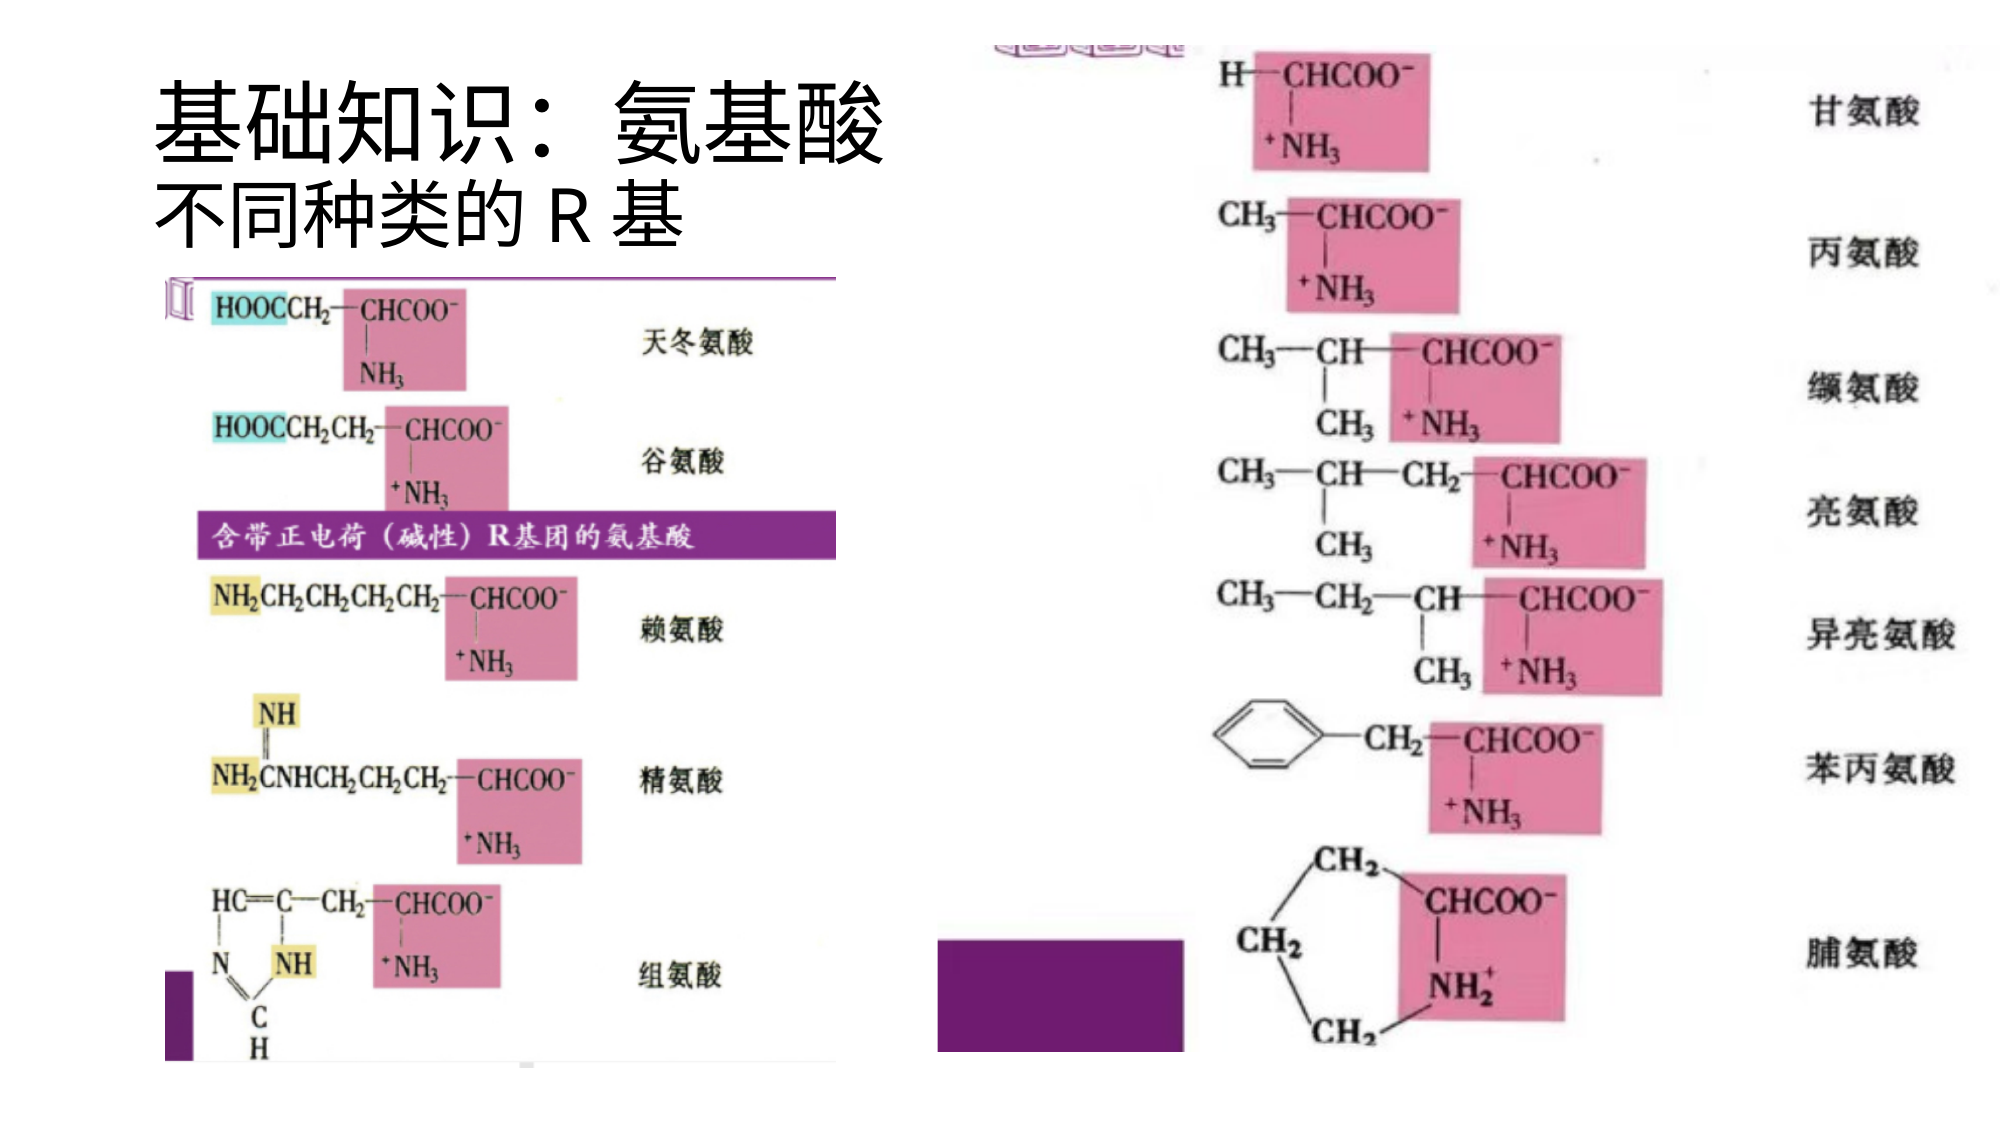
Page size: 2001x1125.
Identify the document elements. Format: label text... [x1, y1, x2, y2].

title 基础知识：氨基酸 不同种类的R基 [137, 59, 937, 278]
picture [937, 45, 2000, 1052]
picture [165, 277, 836, 1068]
